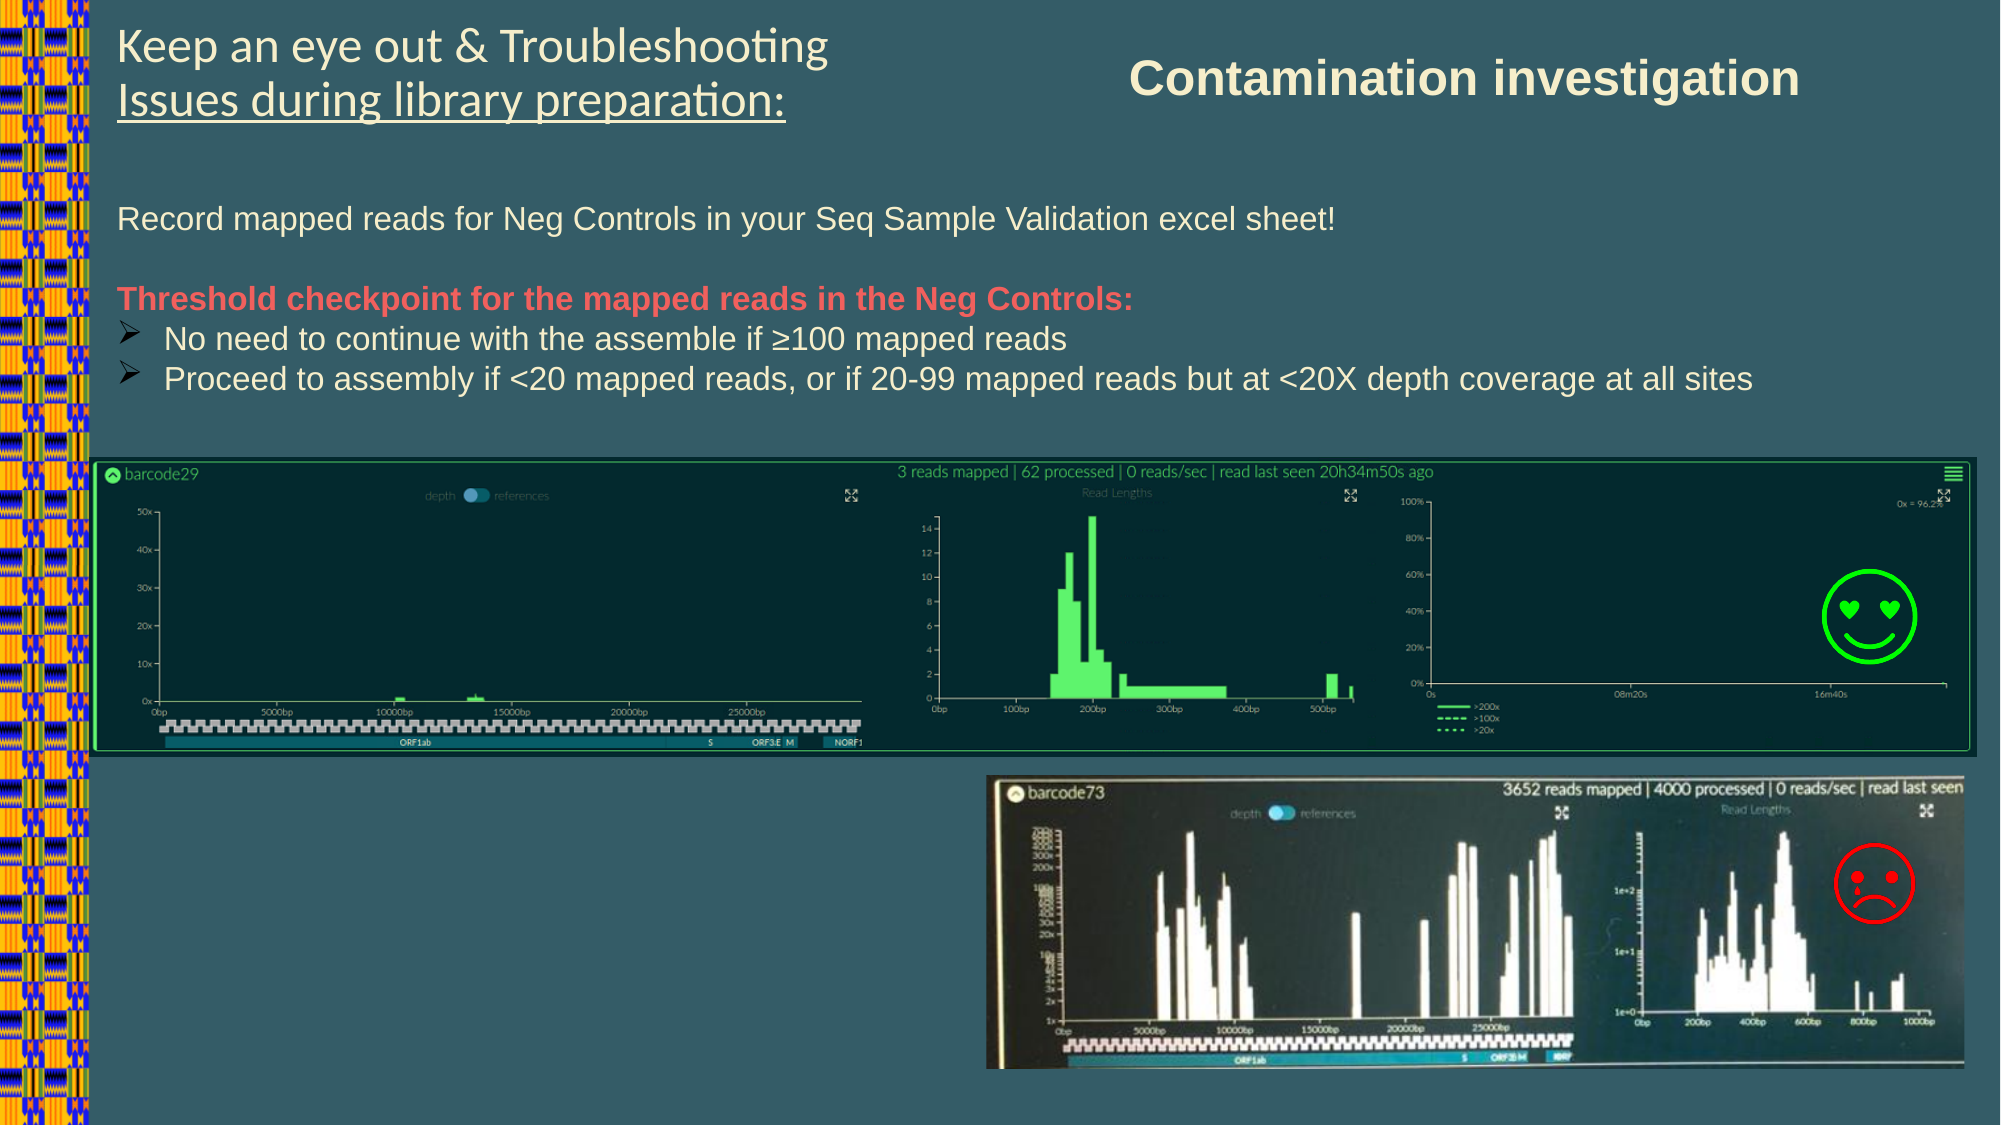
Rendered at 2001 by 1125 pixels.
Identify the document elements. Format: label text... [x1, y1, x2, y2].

title Keep an eye out & Troubleshooting Issues during library preparation: [102, 8, 1419, 140]
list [986, 774, 1965, 1069]
text_box Record mapped reads for Neg Controls in your Seq Sample Validation excel sheet! Threshold checkpoint for the mapped reads in the Neg Controls: No need to continue with the assemble if ≥100 mapped reads Proceed to assembly if <20 mapped reads, or if 20-99 mapped reads but at <20X depth coverage at all sites [102, 189, 1949, 405]
text_box Contamination investigation [1419, 38, 1965, 114]
picture [0, 0, 2001, 1125]
